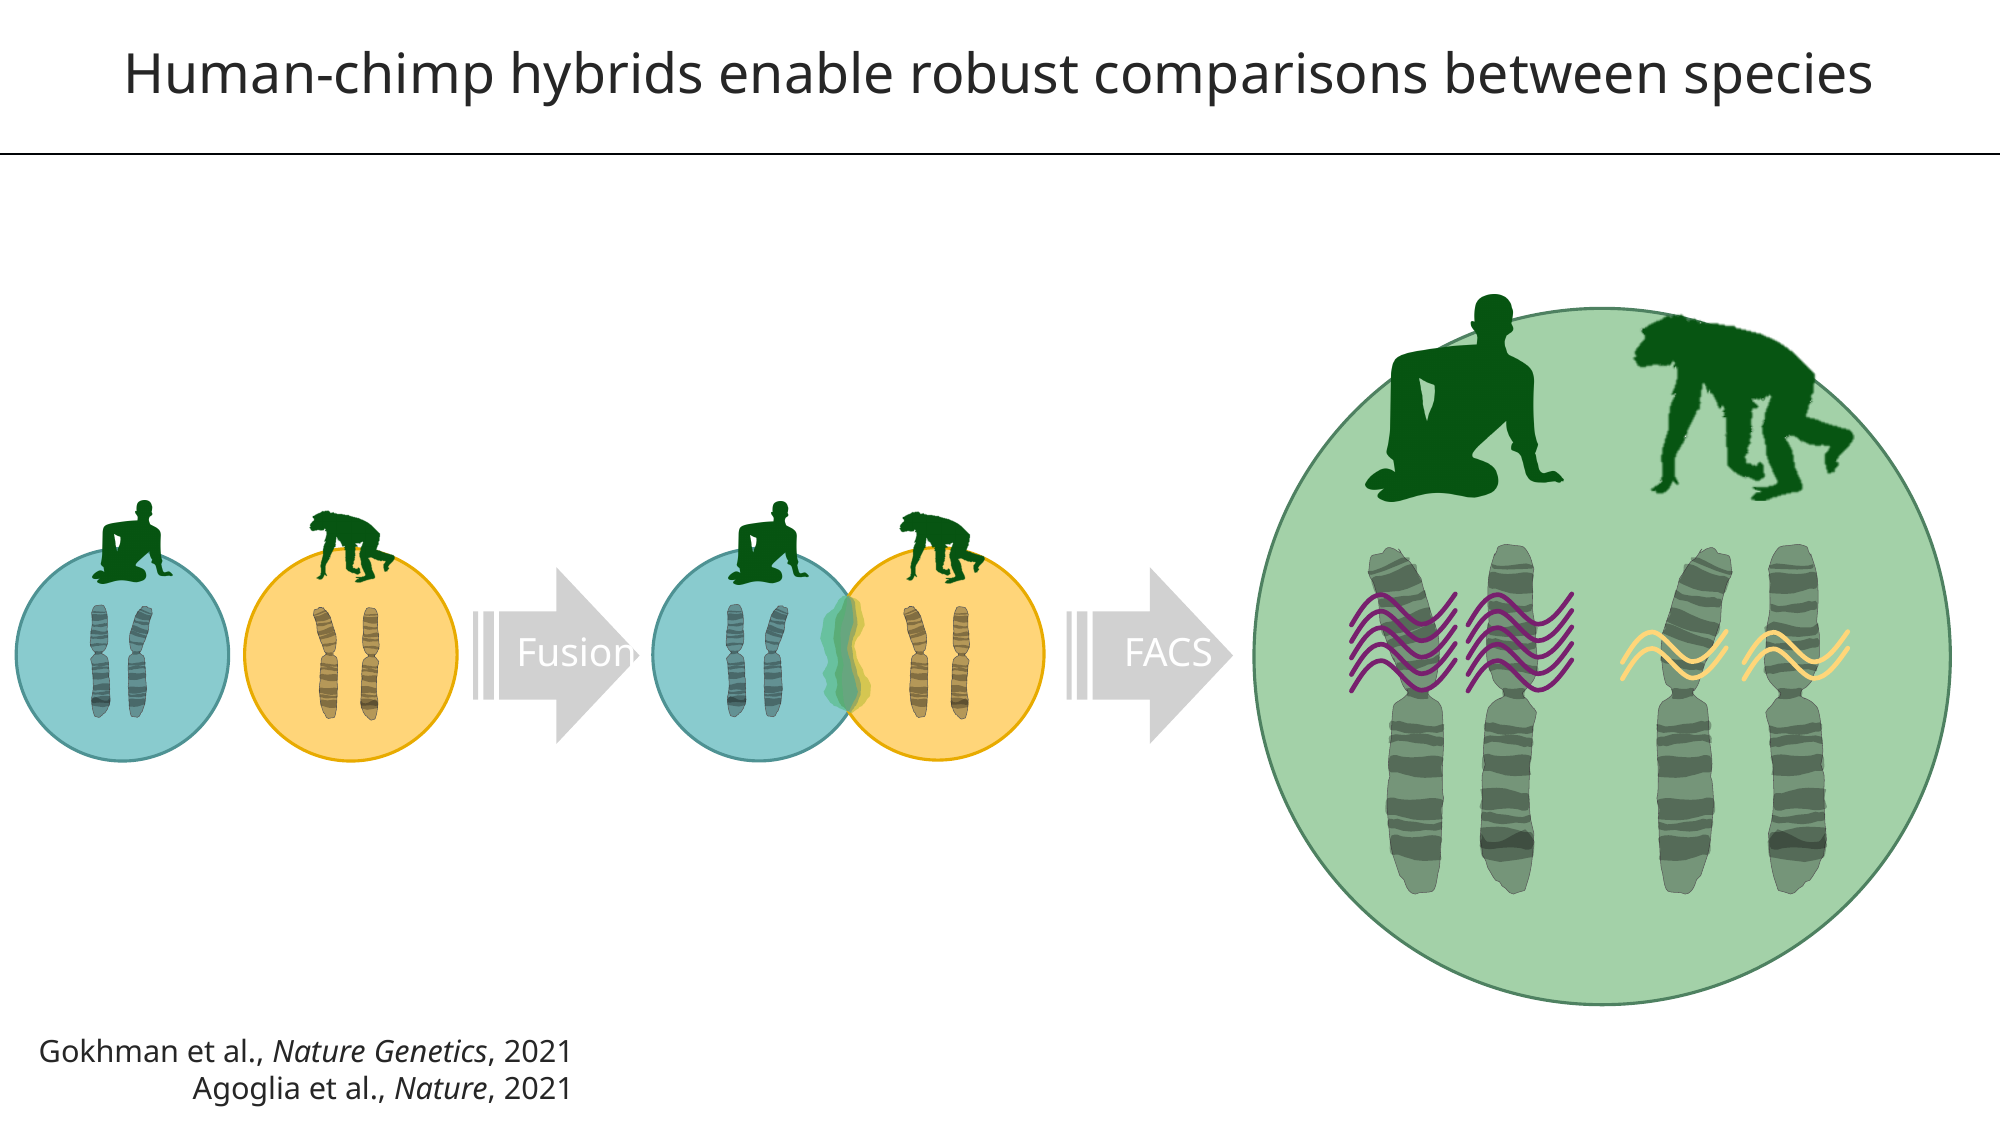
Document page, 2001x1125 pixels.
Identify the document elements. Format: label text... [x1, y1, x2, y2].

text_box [472, 566, 652, 745]
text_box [1066, 566, 1234, 745]
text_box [15, 499, 458, 762]
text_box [1743, 631, 1849, 680]
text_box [1253, 294, 1951, 1006]
text_box Human-chimp hybrids enable robust comparisons between species [108, 30, 1892, 113]
text_box Gokhman et al., Nature Genetics, 2021 Agoglia et al., Nature, 2021 [2, 1004, 594, 1116]
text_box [652, 501, 1045, 762]
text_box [1350, 593, 1456, 692]
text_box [1621, 630, 1727, 680]
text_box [1467, 593, 1573, 692]
